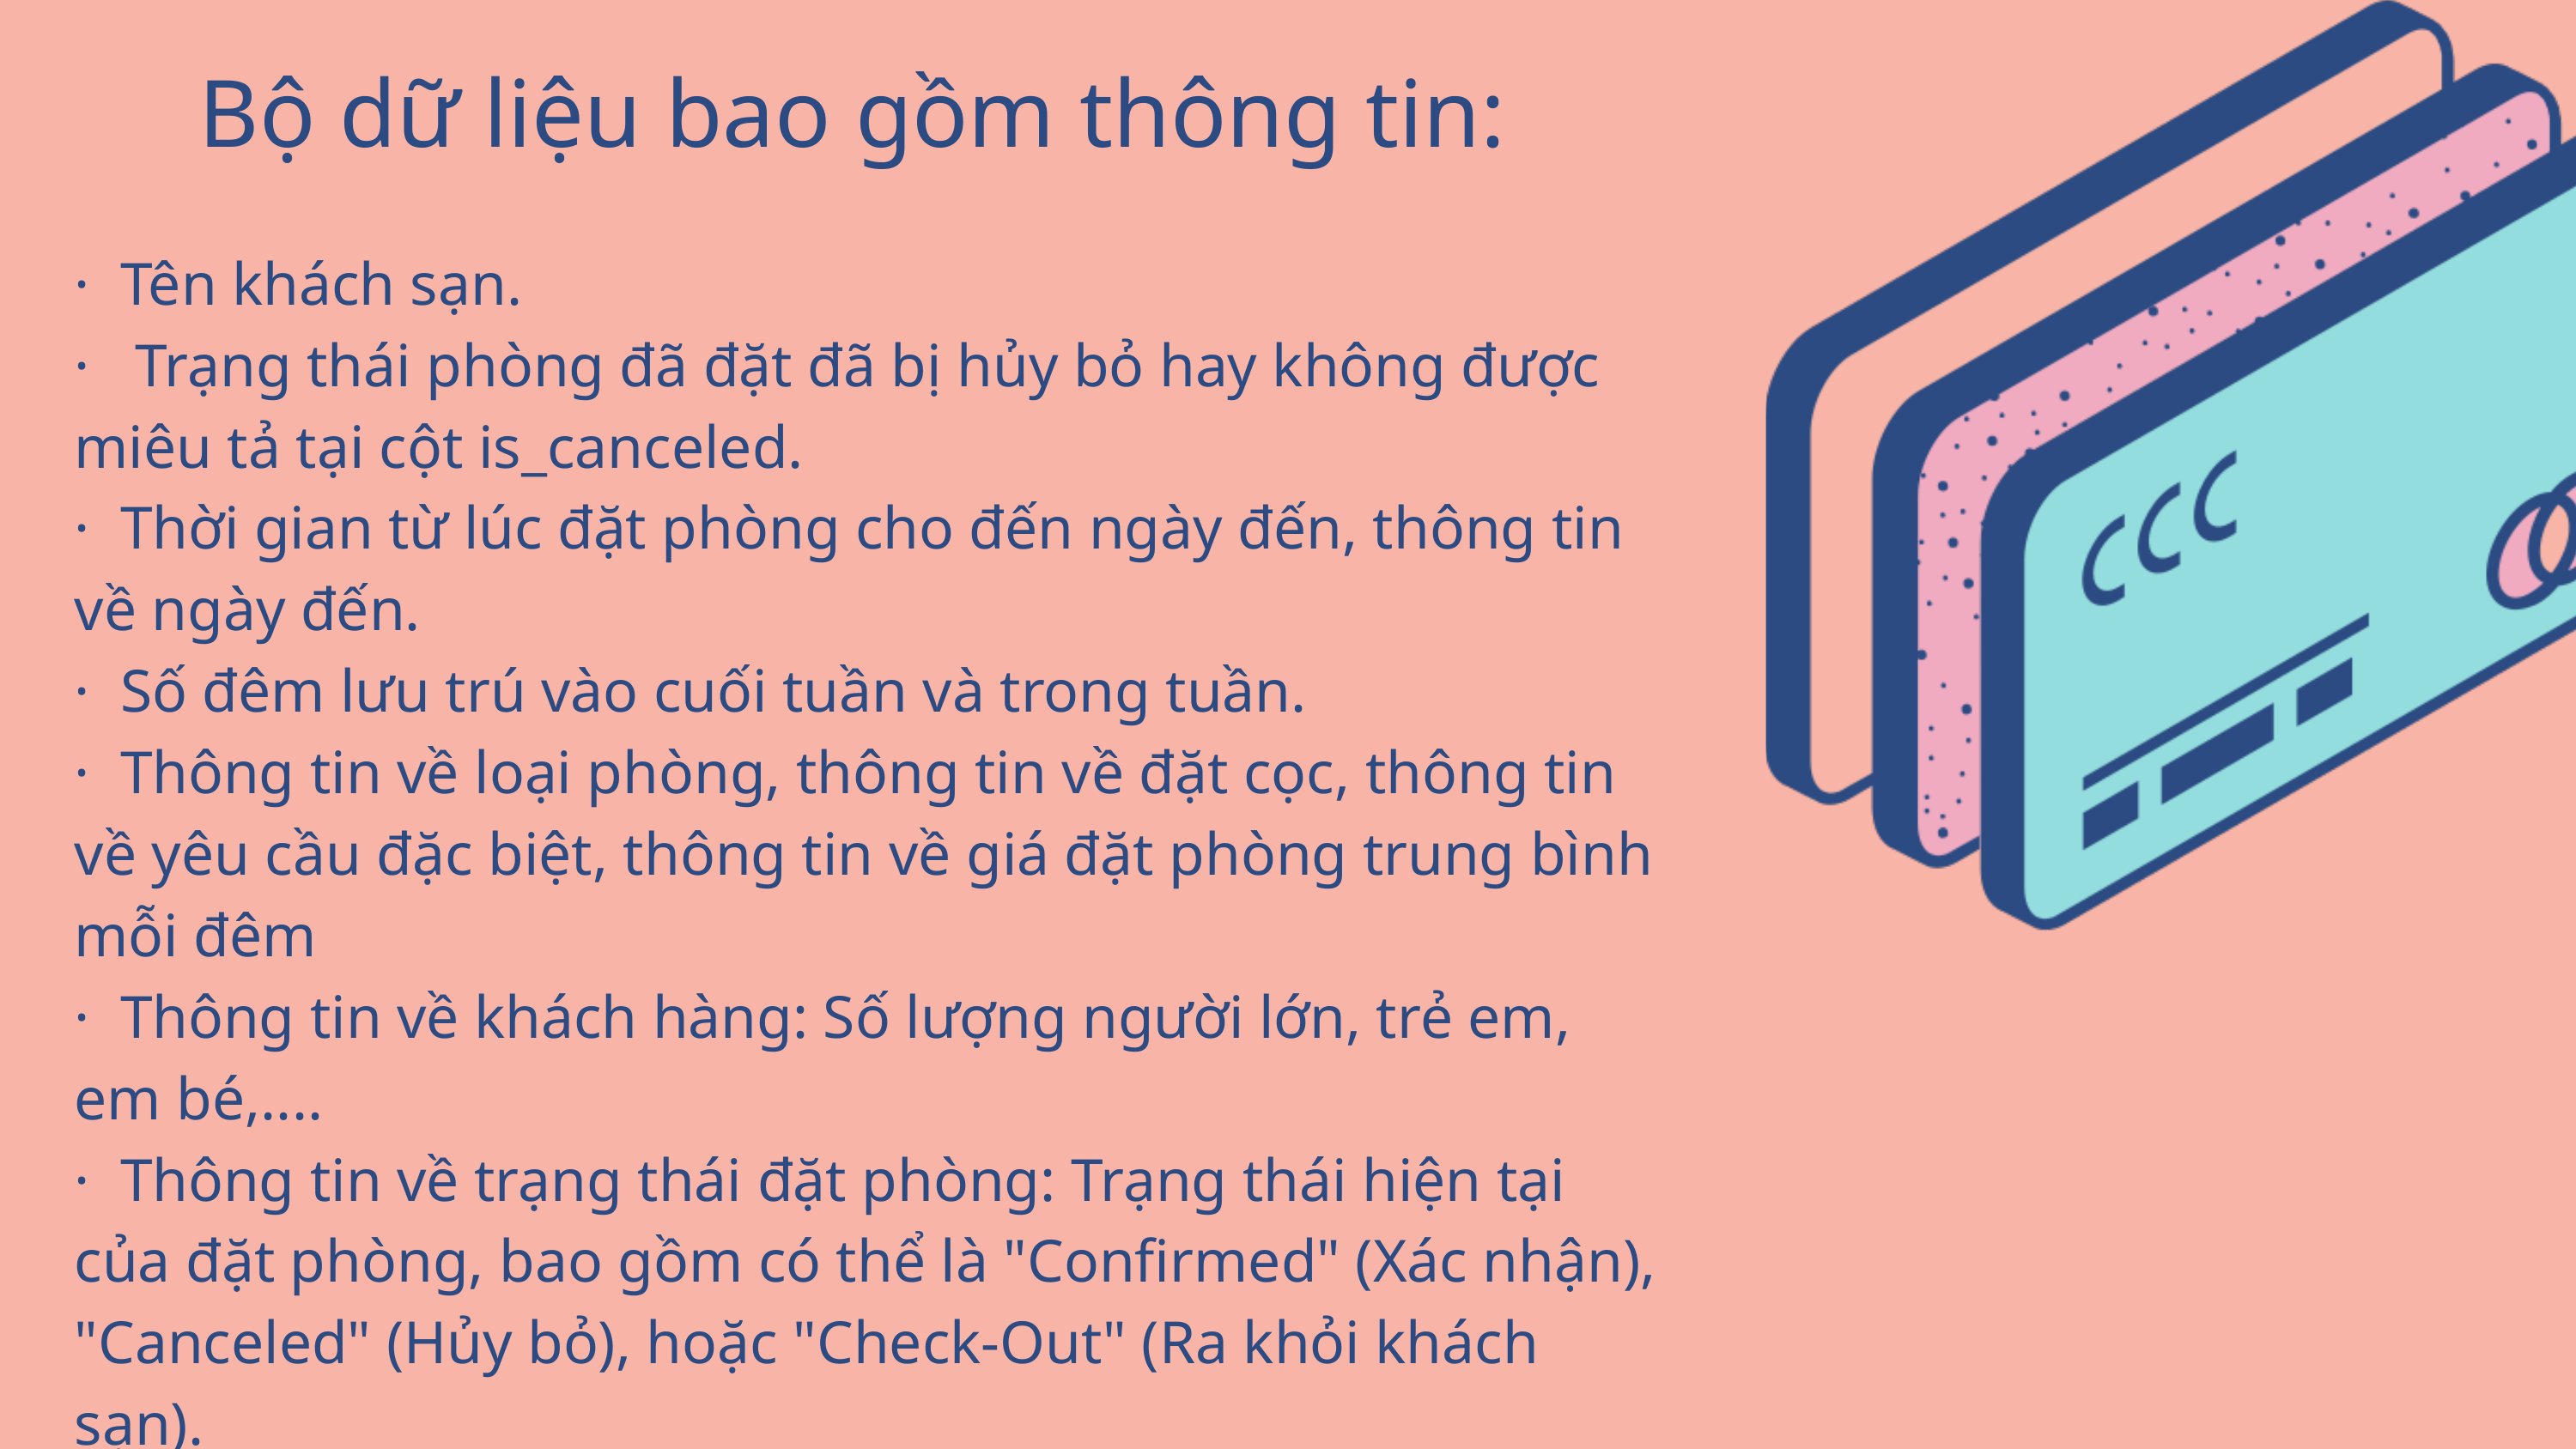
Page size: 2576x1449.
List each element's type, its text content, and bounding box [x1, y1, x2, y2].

text_box [1765, 0, 2576, 934]
text_box Bộ dữ liệu bao gồm thông tin: [46, 35, 1659, 166]
text_box · Tên khách sạn. · Trạng thái phòng đã đặt đã bị hủy bỏ hay không được miêu tả tại cột is_canceled. · Thời gian từ lúc đặt phòng cho đến ngày đến, thông tin về ngày đến. · Số đêm lưu trú vào cuối tuần và trong tuần. · Thông tin về loại phòng, thông tin về đặt cọc, thông tin về yêu cầu đặc biệt, thông tin về giá đặt phòng trung bình mỗi đêm · Thông tin về khách hàng: Số lượng người lớn, trẻ em, em bé,.... · Thông tin về trạng thái đặt phòng: Trạng thái hiện tại của đặt phòng, bao gồm có thể là "Confirmed" (Xác nhận), "Canceled" (Hủy bỏ), hoặc "Check-Out" (Ra khỏi khách sạn). [74, 166, 1659, 1449]
